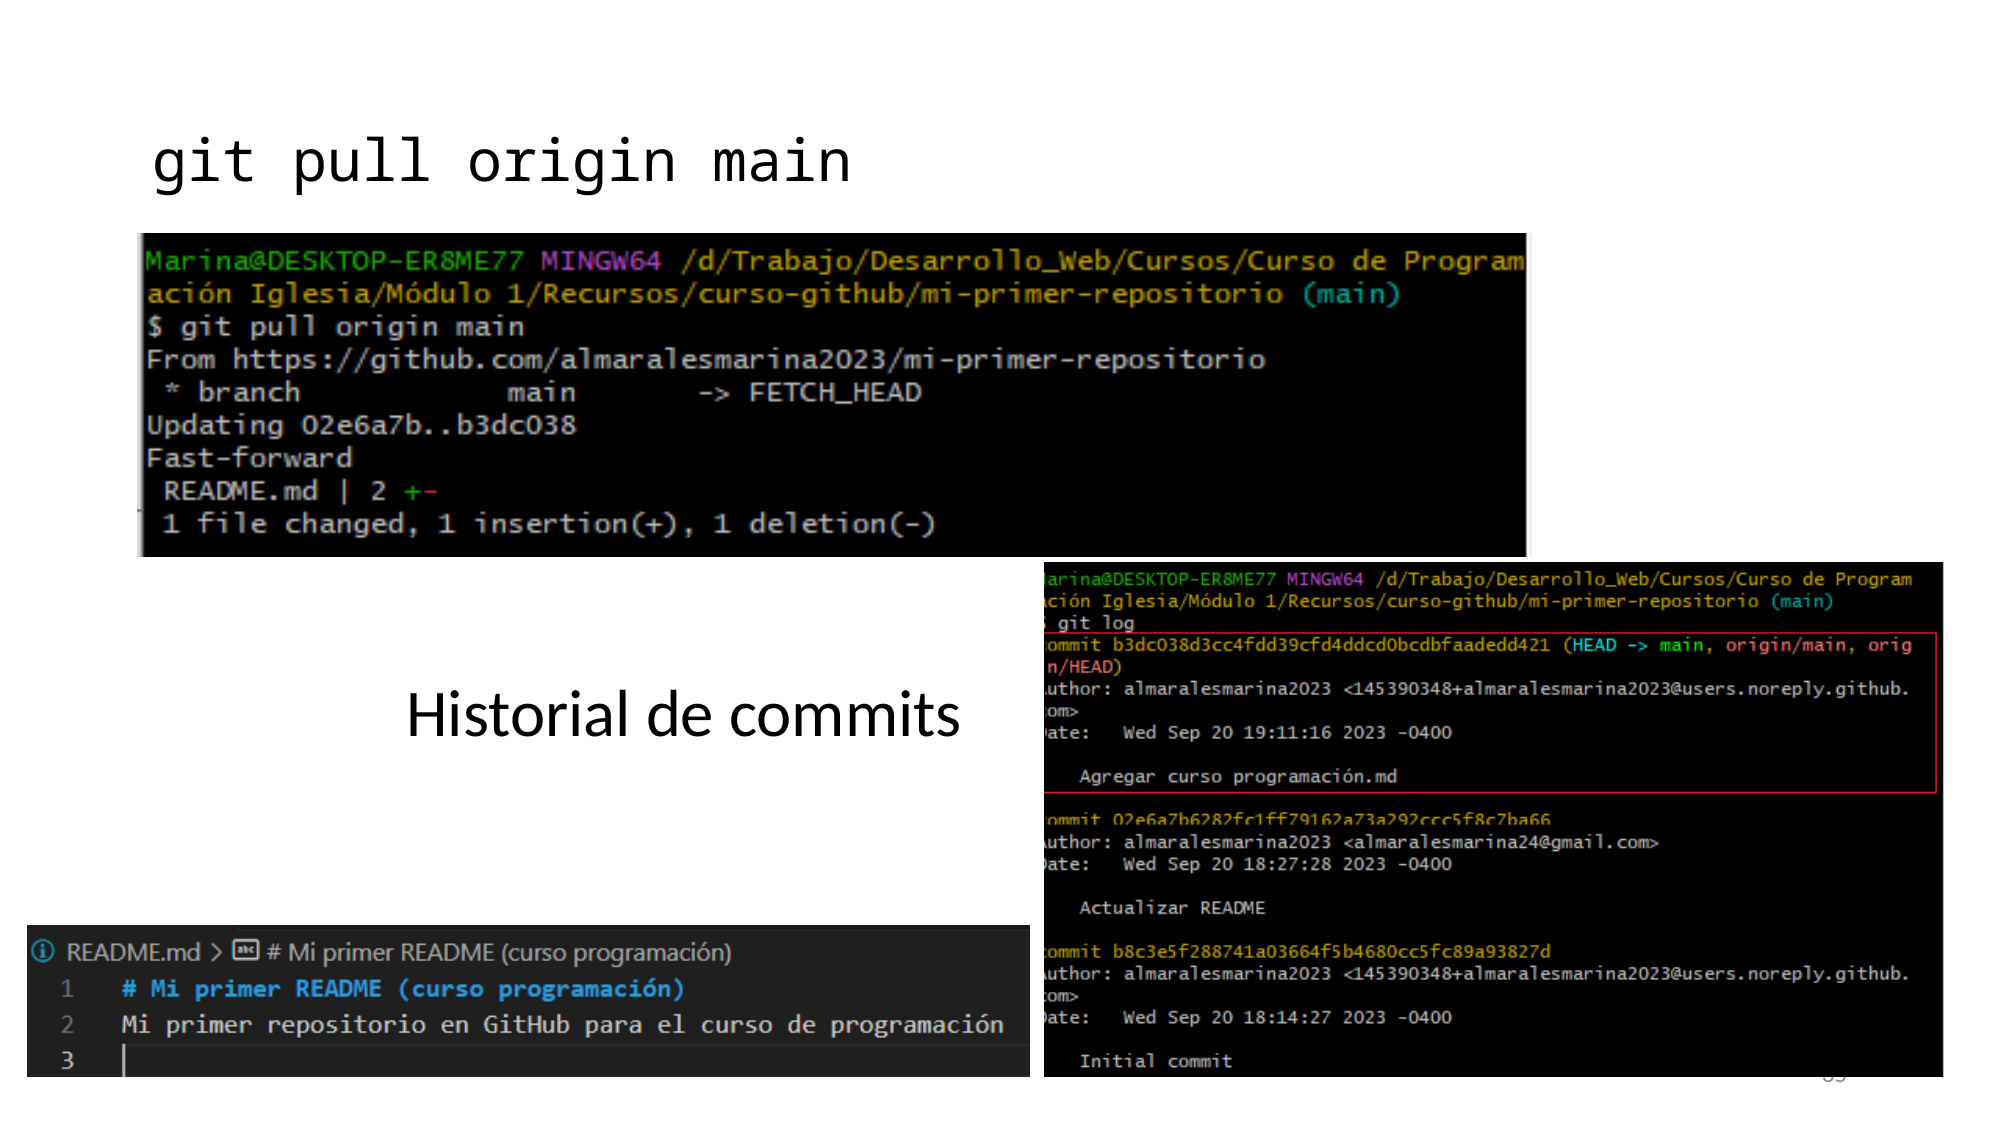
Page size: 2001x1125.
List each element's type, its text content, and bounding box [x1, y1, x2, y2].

picture [27, 925, 1030, 1077]
picture [1044, 562, 1945, 1077]
list git pull origin main [137, 123, 1863, 1014]
picture [137, 233, 1532, 557]
text_box Historial de commits [391, 662, 978, 758]
slide_number 35 [1412, 1077, 1863, 1103]
